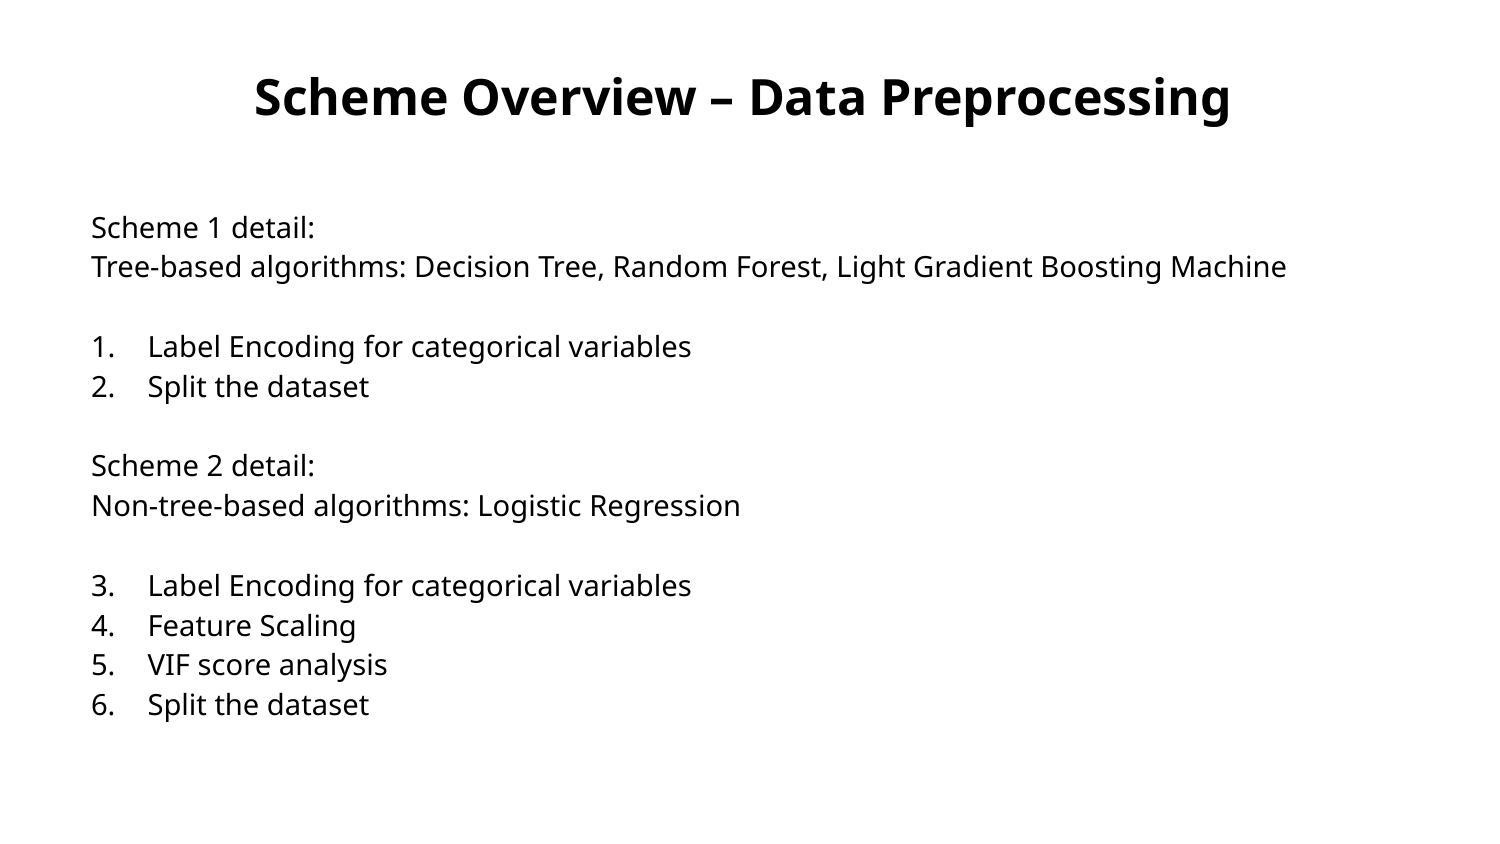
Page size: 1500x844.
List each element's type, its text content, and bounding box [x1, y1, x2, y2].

list Scheme 1 detail: Tree-based algorithms: Decision Tree, Random Forest, Light Gradient Boosting Machine Label Encoding for categorical variables Split the dataset Scheme 2 detail: Non-tree-based algorithms: Logistic Regression Label Encoding for categorical variables Feature Scaling VIF score analysis Split the dataset [51, 189, 1449, 750]
title Scheme Overview – Data Preprocessing [29, 50, 1471, 145]
